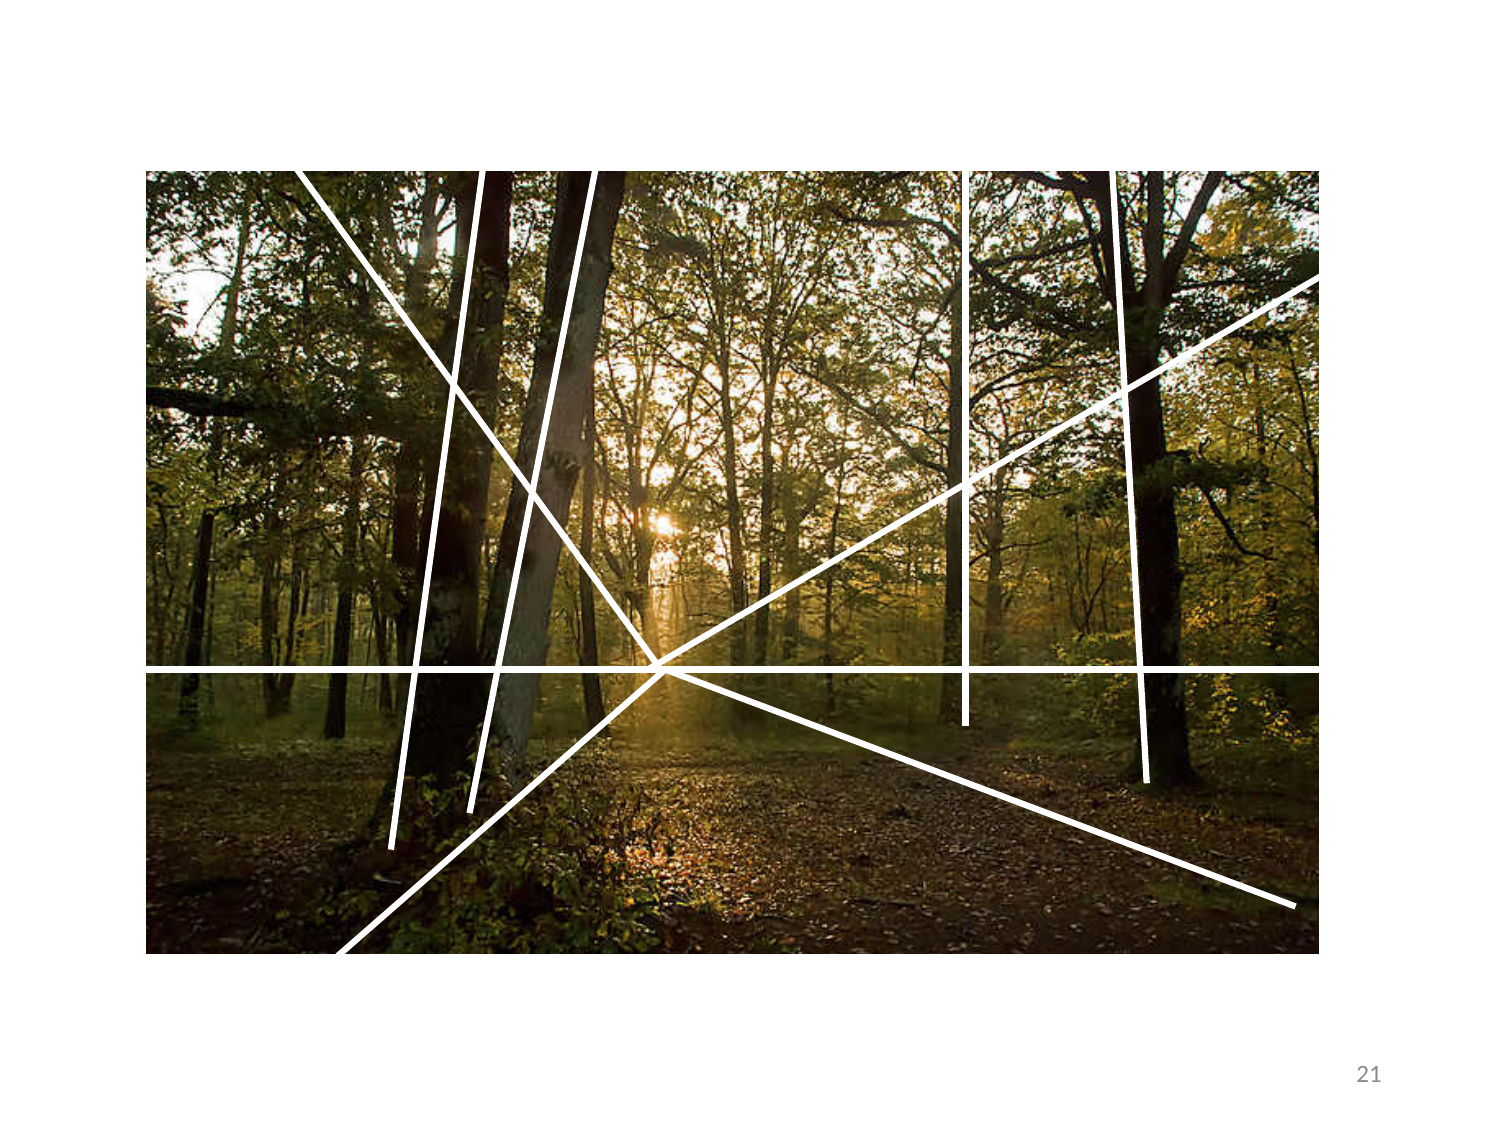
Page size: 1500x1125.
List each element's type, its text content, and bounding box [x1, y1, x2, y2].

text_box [390, 168, 483, 850]
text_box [278, 143, 661, 670]
picture [143, 168, 278, 669]
picture [661, 168, 965, 275]
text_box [1110, 143, 1147, 784]
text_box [469, 168, 596, 814]
picture [666, 670, 1323, 957]
picture [966, 168, 1110, 275]
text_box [1147, 275, 1323, 670]
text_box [666, 670, 1296, 907]
picture [1147, 168, 1323, 275]
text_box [661, 275, 965, 670]
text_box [966, 275, 1110, 670]
slide_number 21 [1059, 1042, 1397, 1103]
picture [143, 670, 336, 957]
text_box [336, 670, 666, 957]
